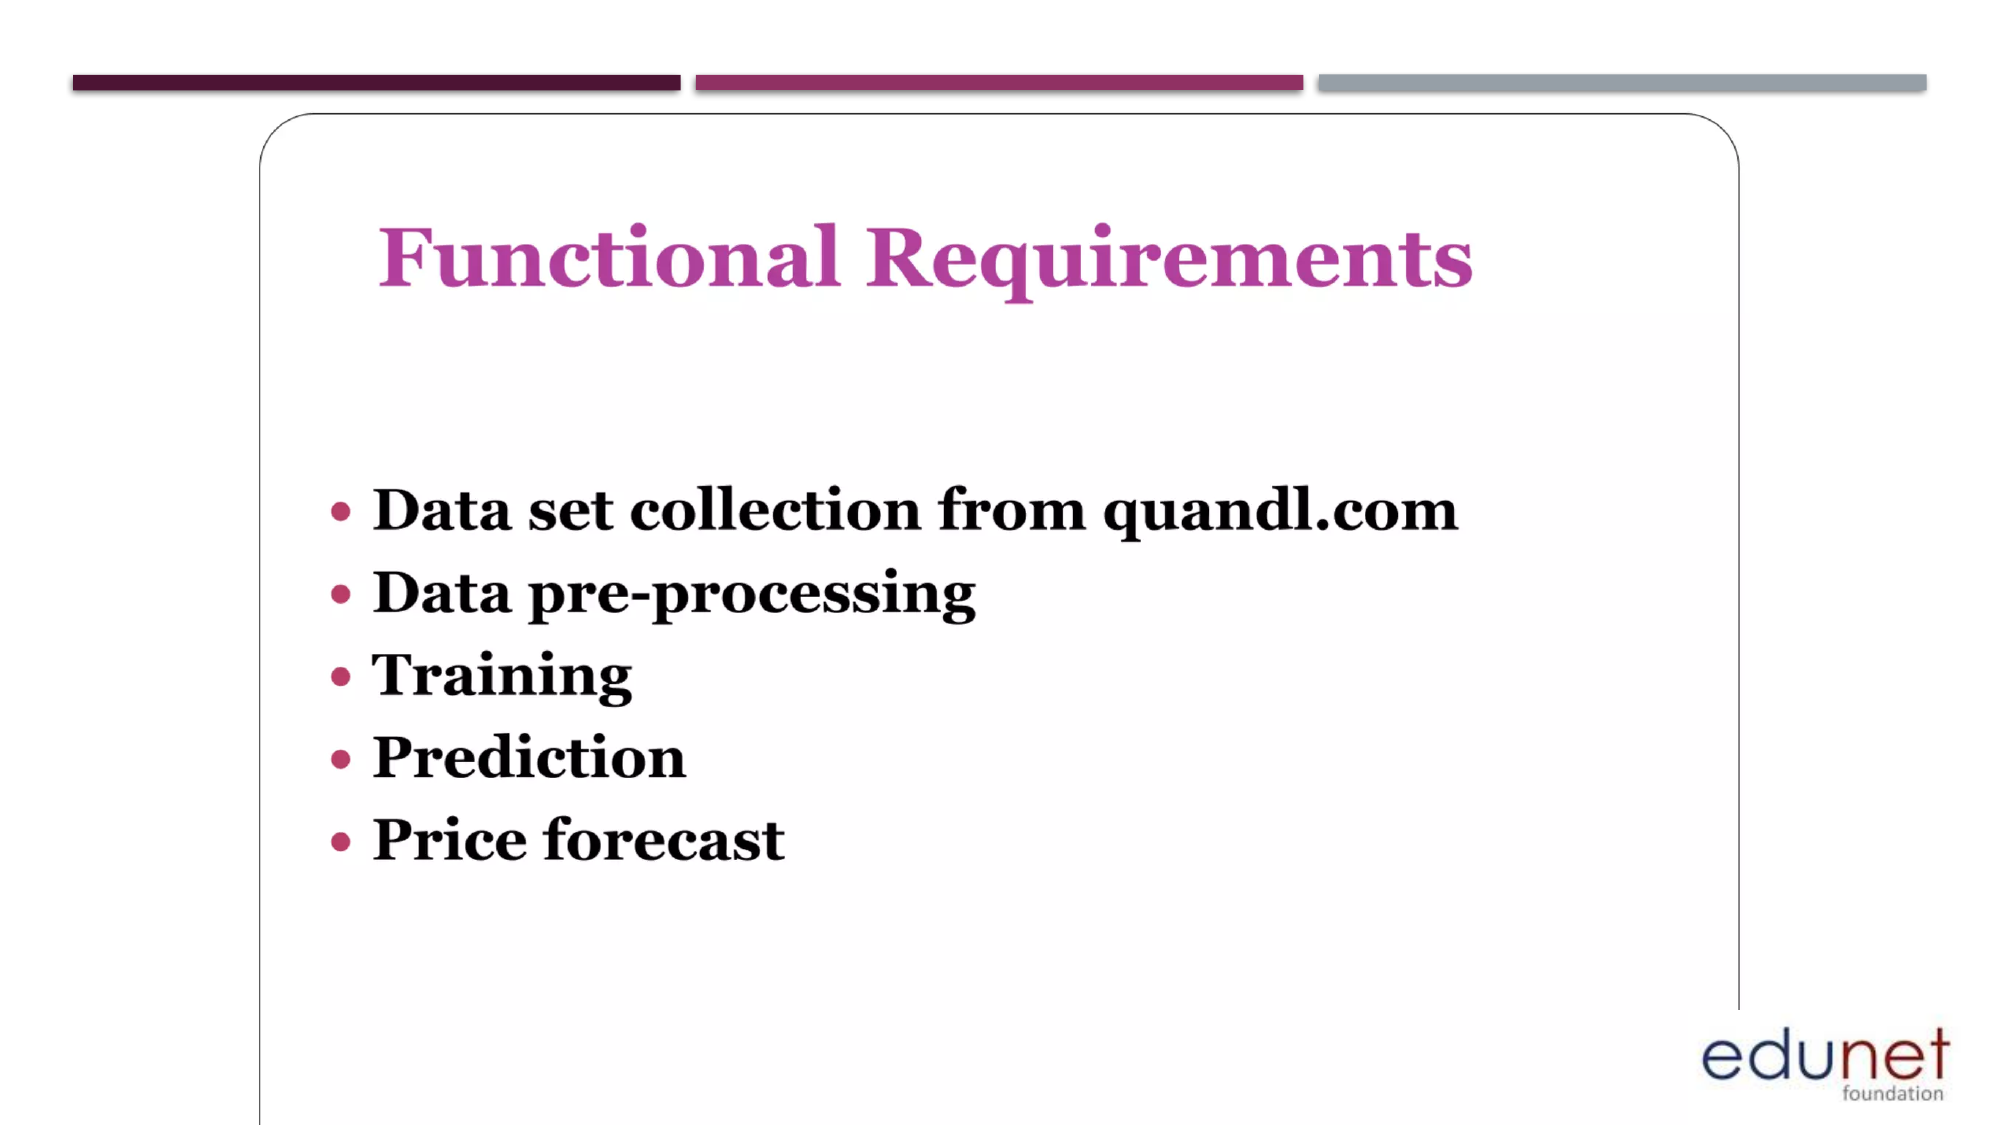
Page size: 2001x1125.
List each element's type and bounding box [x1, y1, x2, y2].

picture [249, 0, 1966, 1125]
